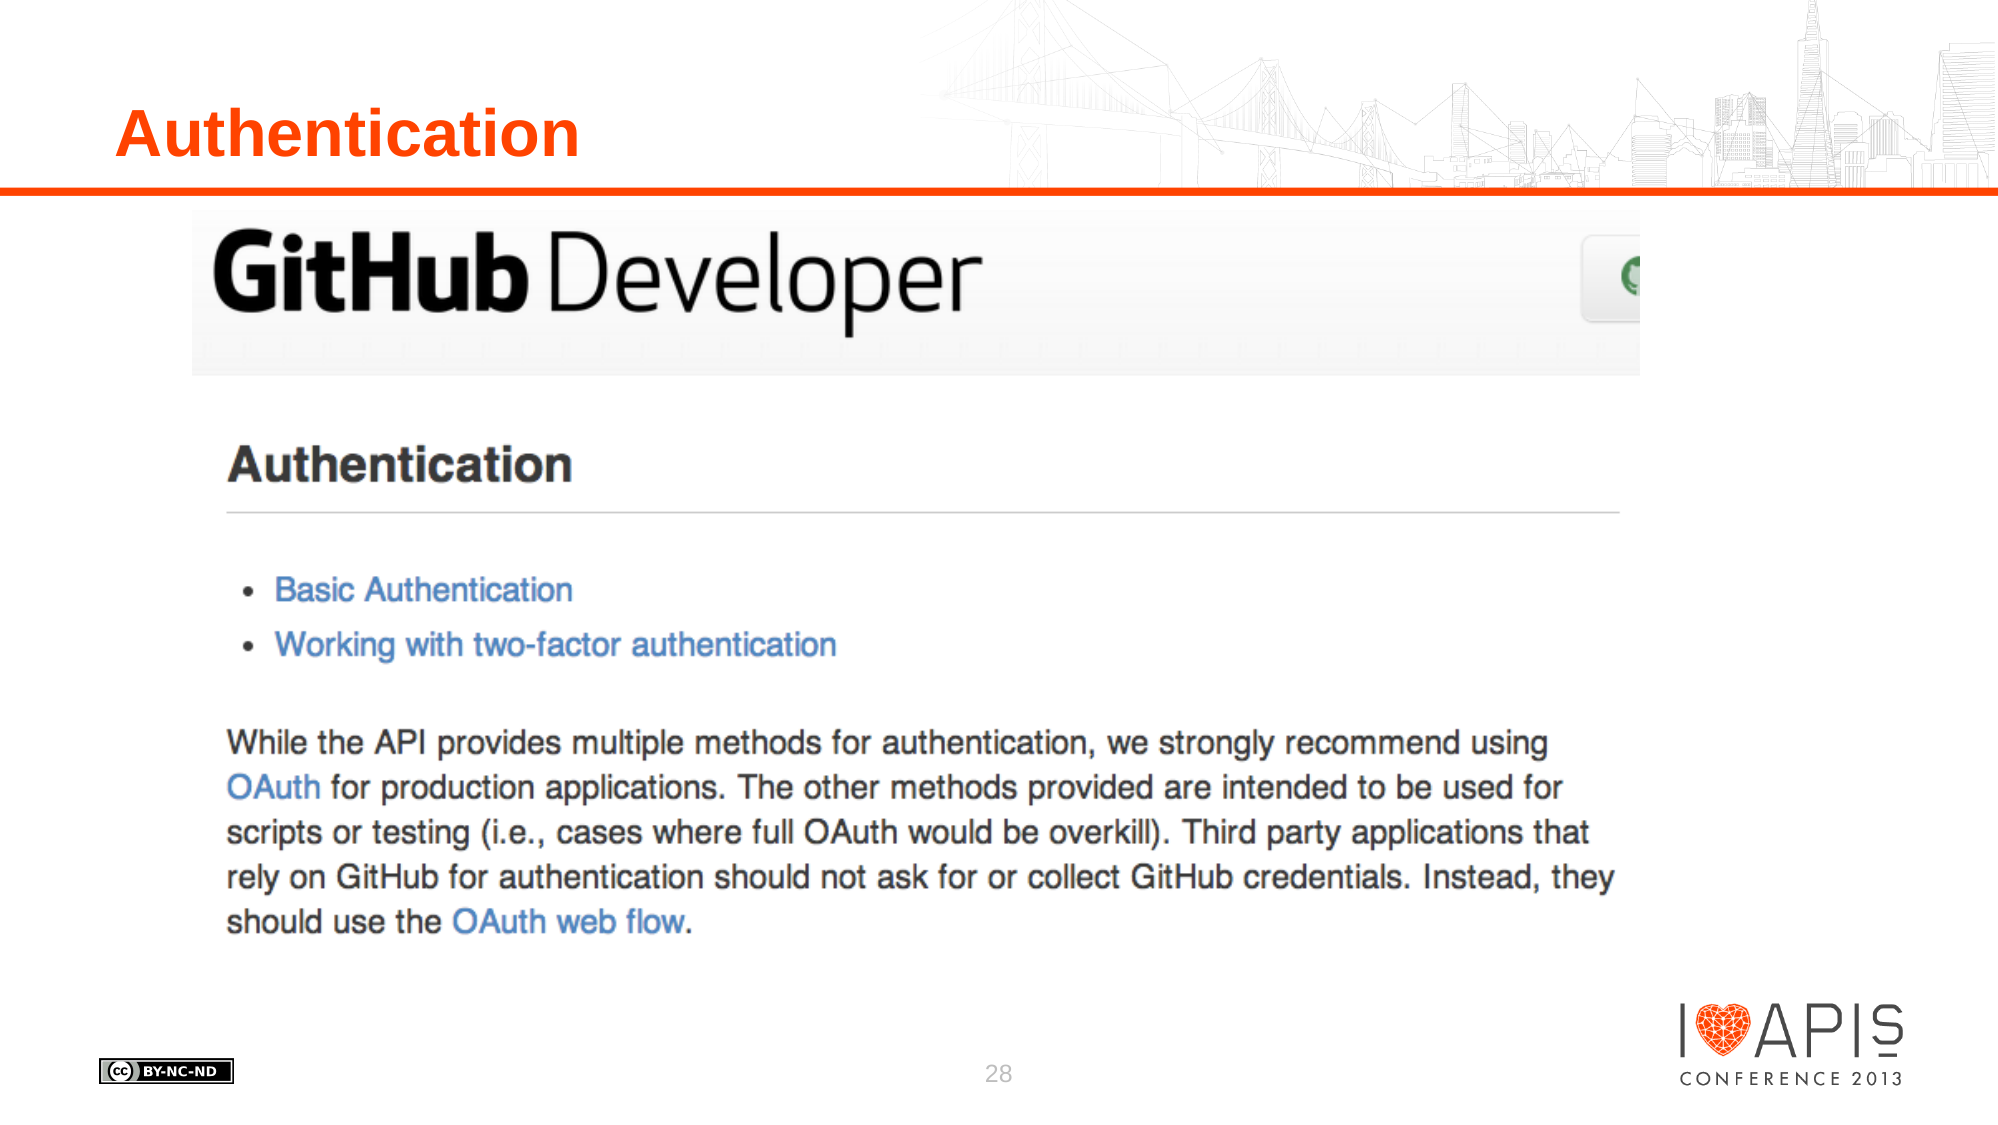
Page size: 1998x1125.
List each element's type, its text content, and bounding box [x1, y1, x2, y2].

slide_number 28 [765, 1042, 1233, 1102]
title Authentication [99, 74, 1898, 186]
picture [0, 0, 1998, 1125]
